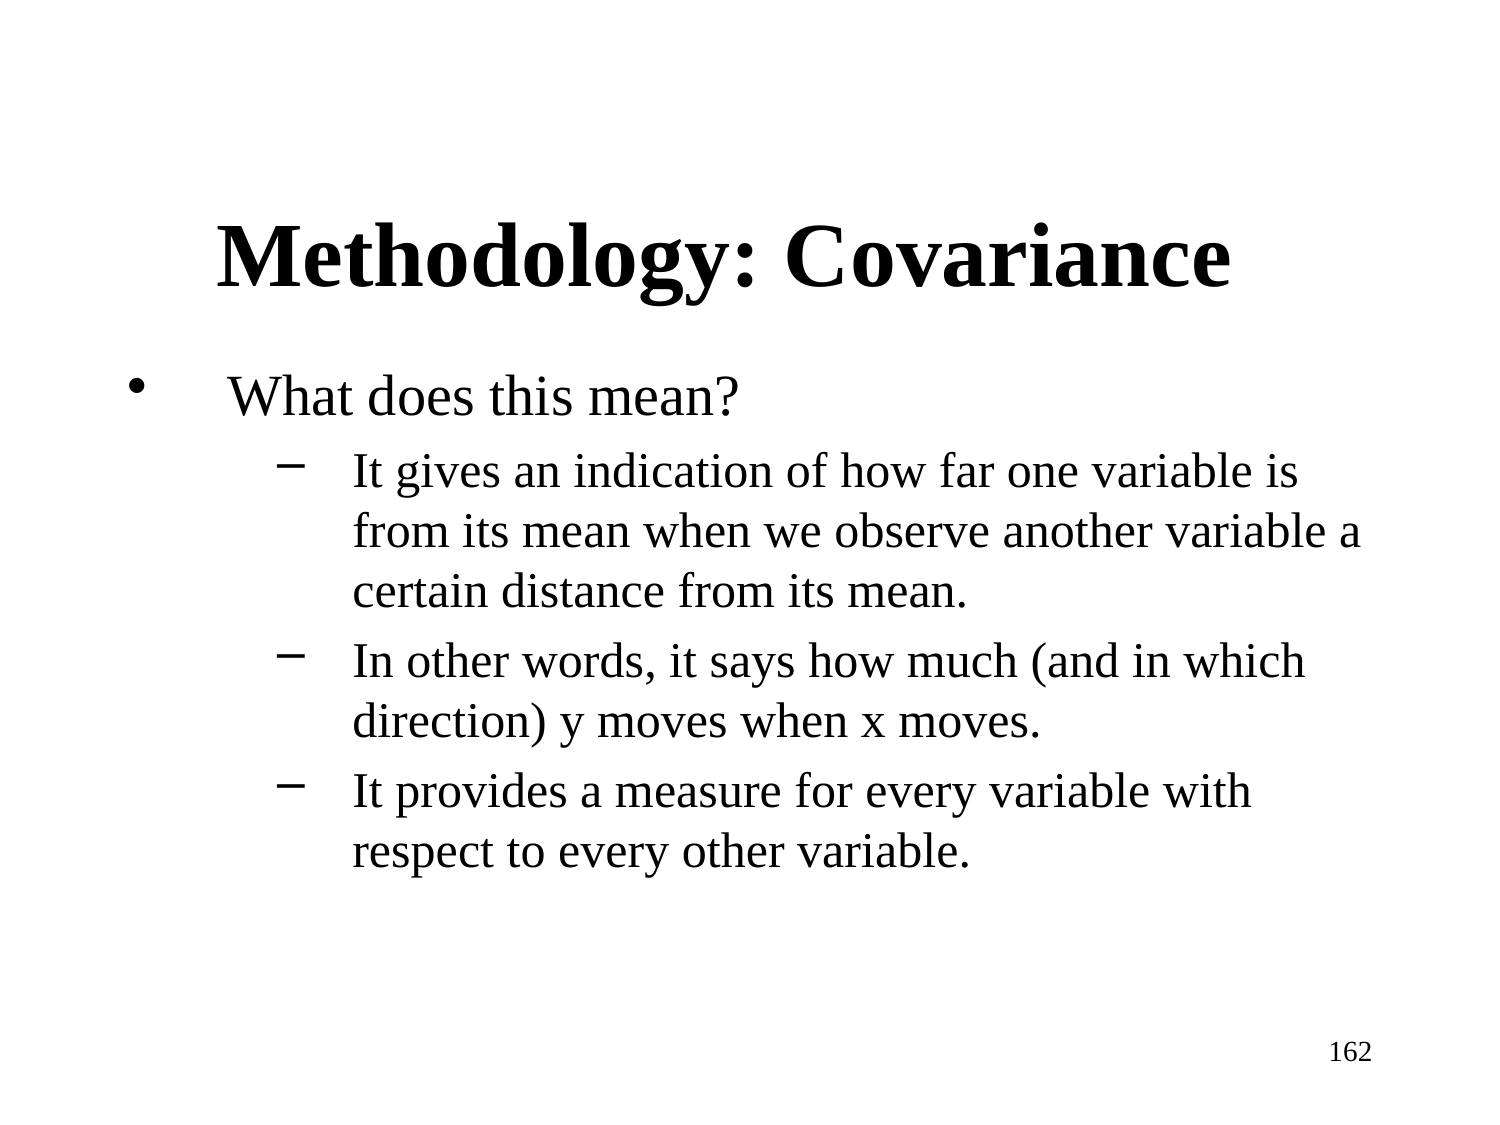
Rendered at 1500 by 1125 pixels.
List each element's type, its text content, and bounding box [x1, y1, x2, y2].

slide_number 162 [1074, 1024, 1388, 1101]
title Methodology: Covariance [137, 174, 1313, 326]
list What does this mean? It gives an indication of how far one variable is from its mean when we observe another variable a certain distance from its mean. In other words, it says how much (and in which direction) y moves when x moves. It provides a measure for every variable with respect to every other variable. [112, 349, 1388, 938]
